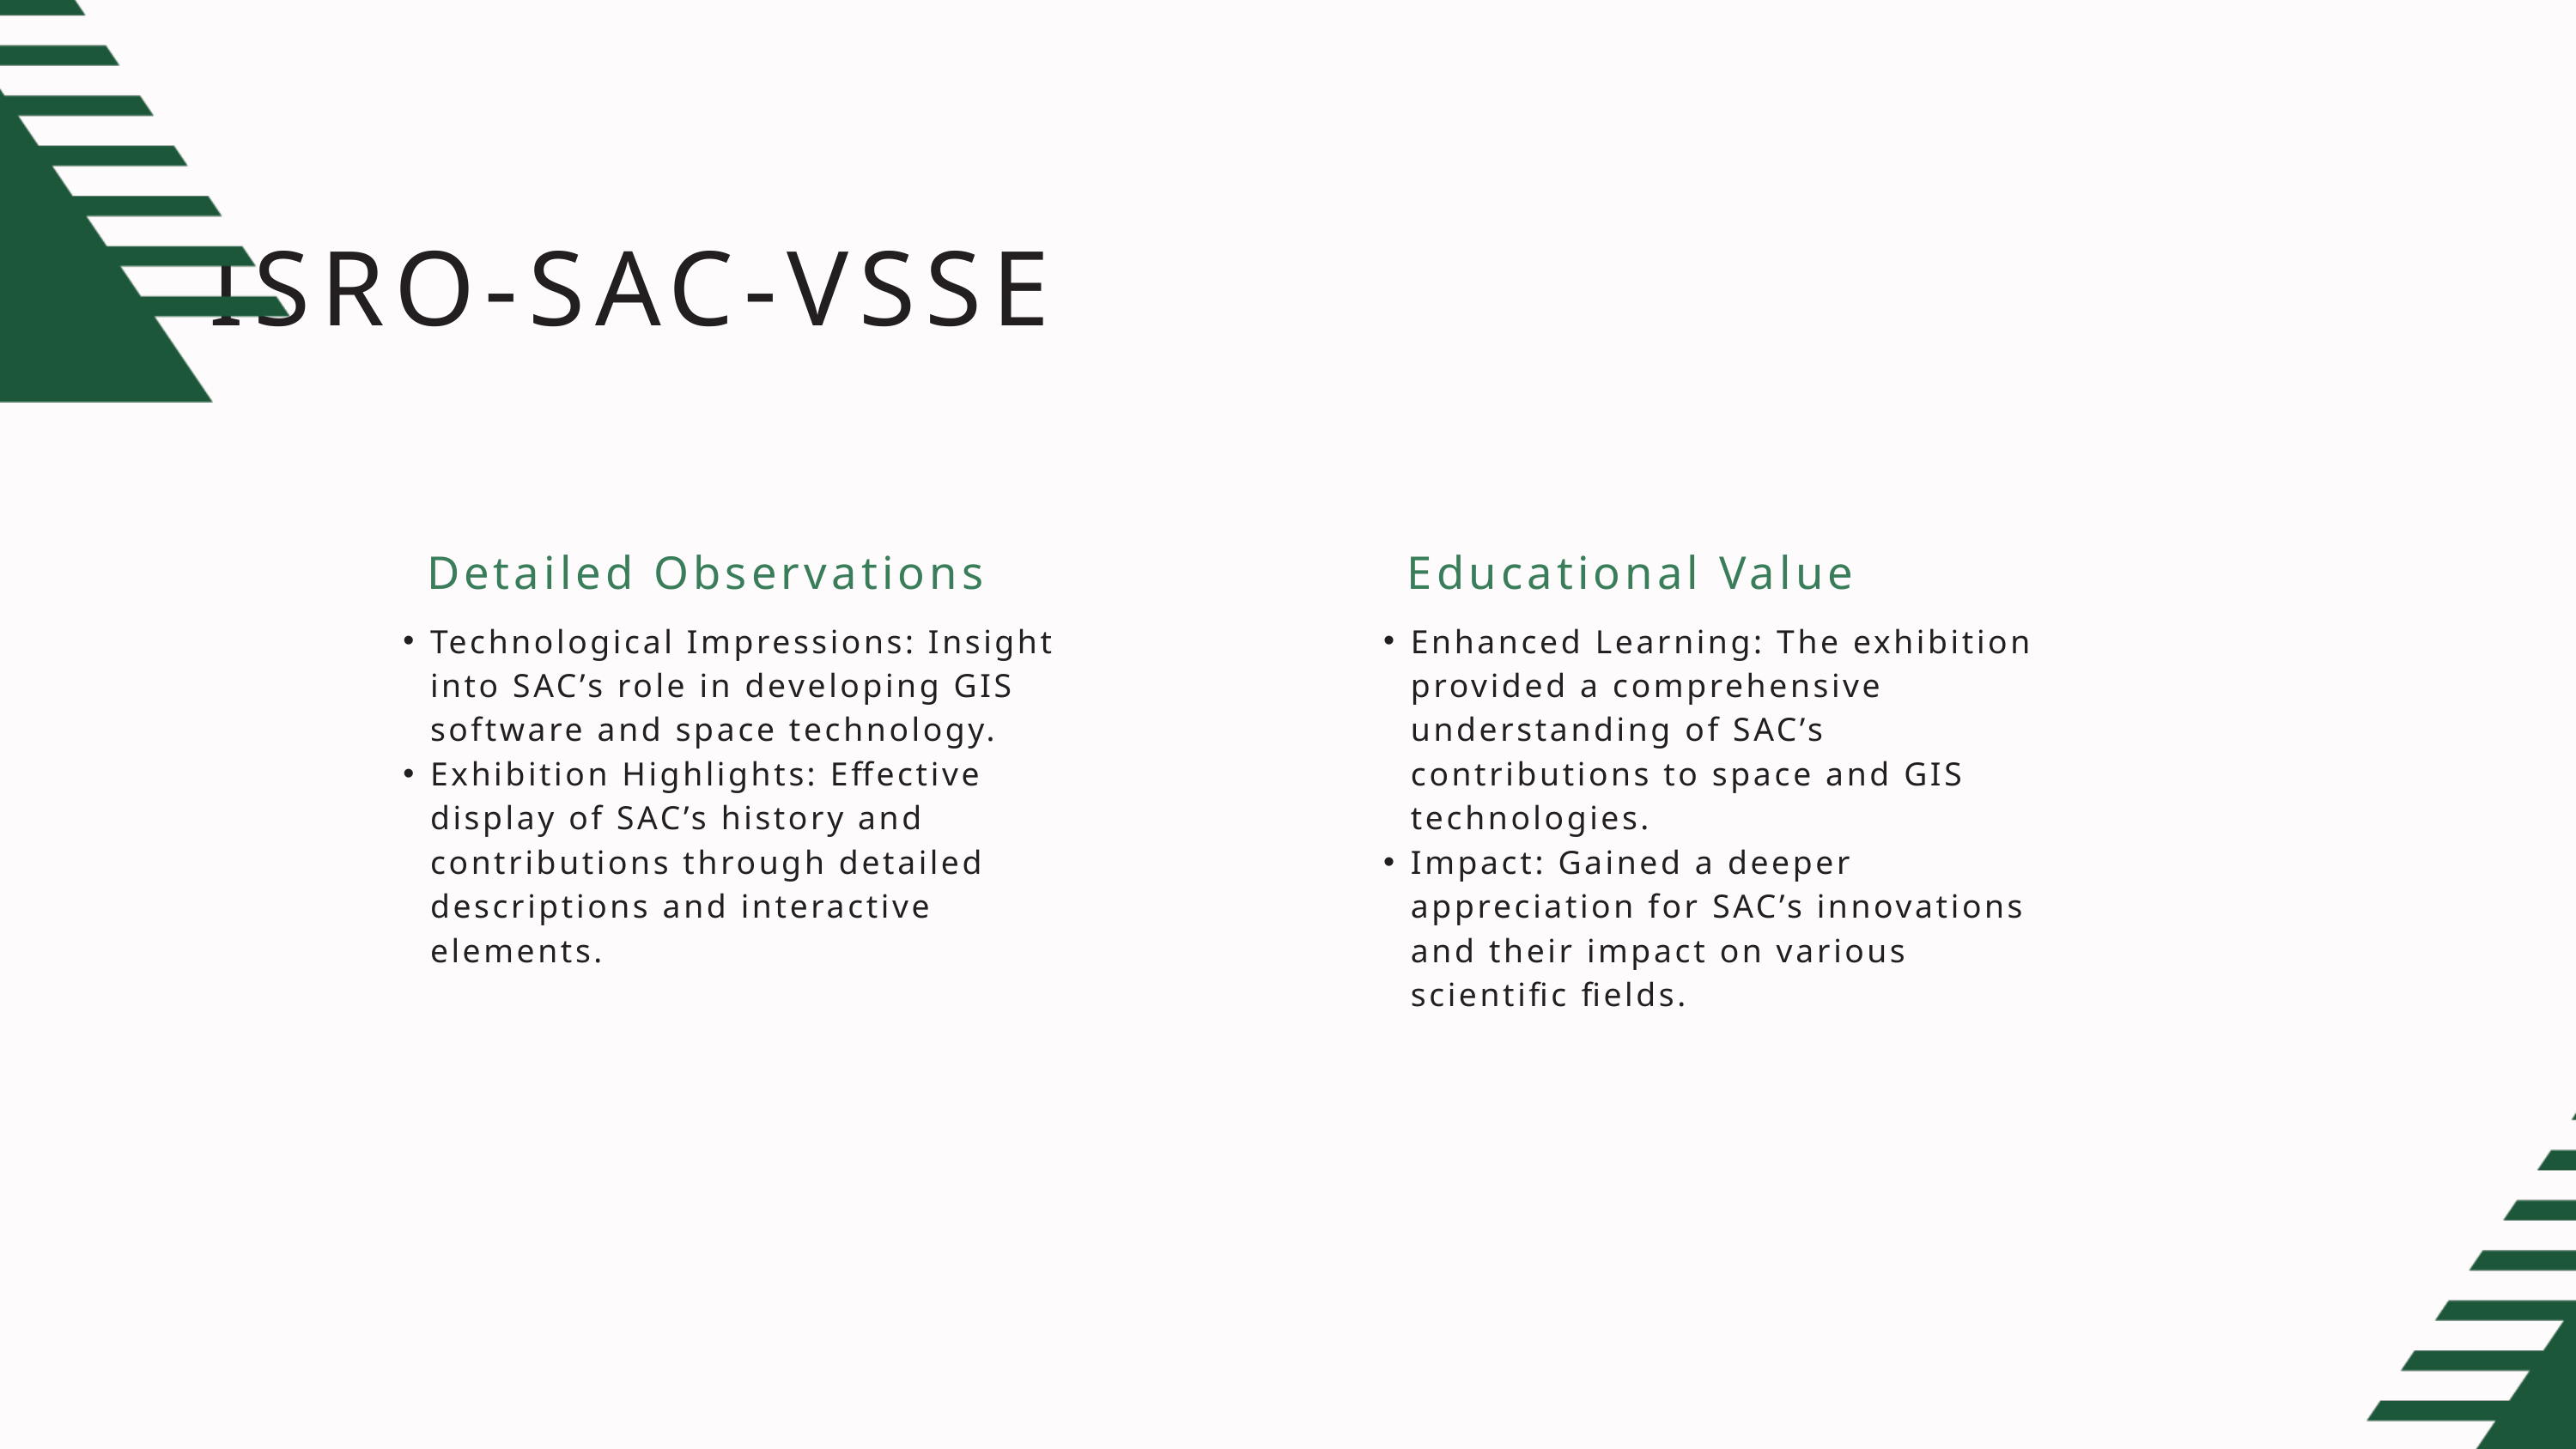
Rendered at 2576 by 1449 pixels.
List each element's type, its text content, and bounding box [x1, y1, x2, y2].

text_box Enhanced Learning: The exhibition provided a comprehensive understanding of SAC’s contributions to space and GIS technologies. Impact: Gained a deeper appreciation for SAC’s innovations and their impact on various scientific fields. [1356, 615, 2048, 1058]
text_box Technological Impressions: Insight into SAC’s role in developing GIS software and space technology. Exhibition Highlights: Effective display of SAC’s history and contributions through detailed descriptions and interactive elements. [375, 615, 1067, 1014]
text_box Educational Value [1406, 536, 1942, 598]
text_box [0, 0, 290, 403]
text_box [2299, 1092, 2576, 1449]
text_box Detailed Observations [427, 536, 1067, 598]
text_box ISRO-SAC-VSSE [290, 203, 1252, 347]
